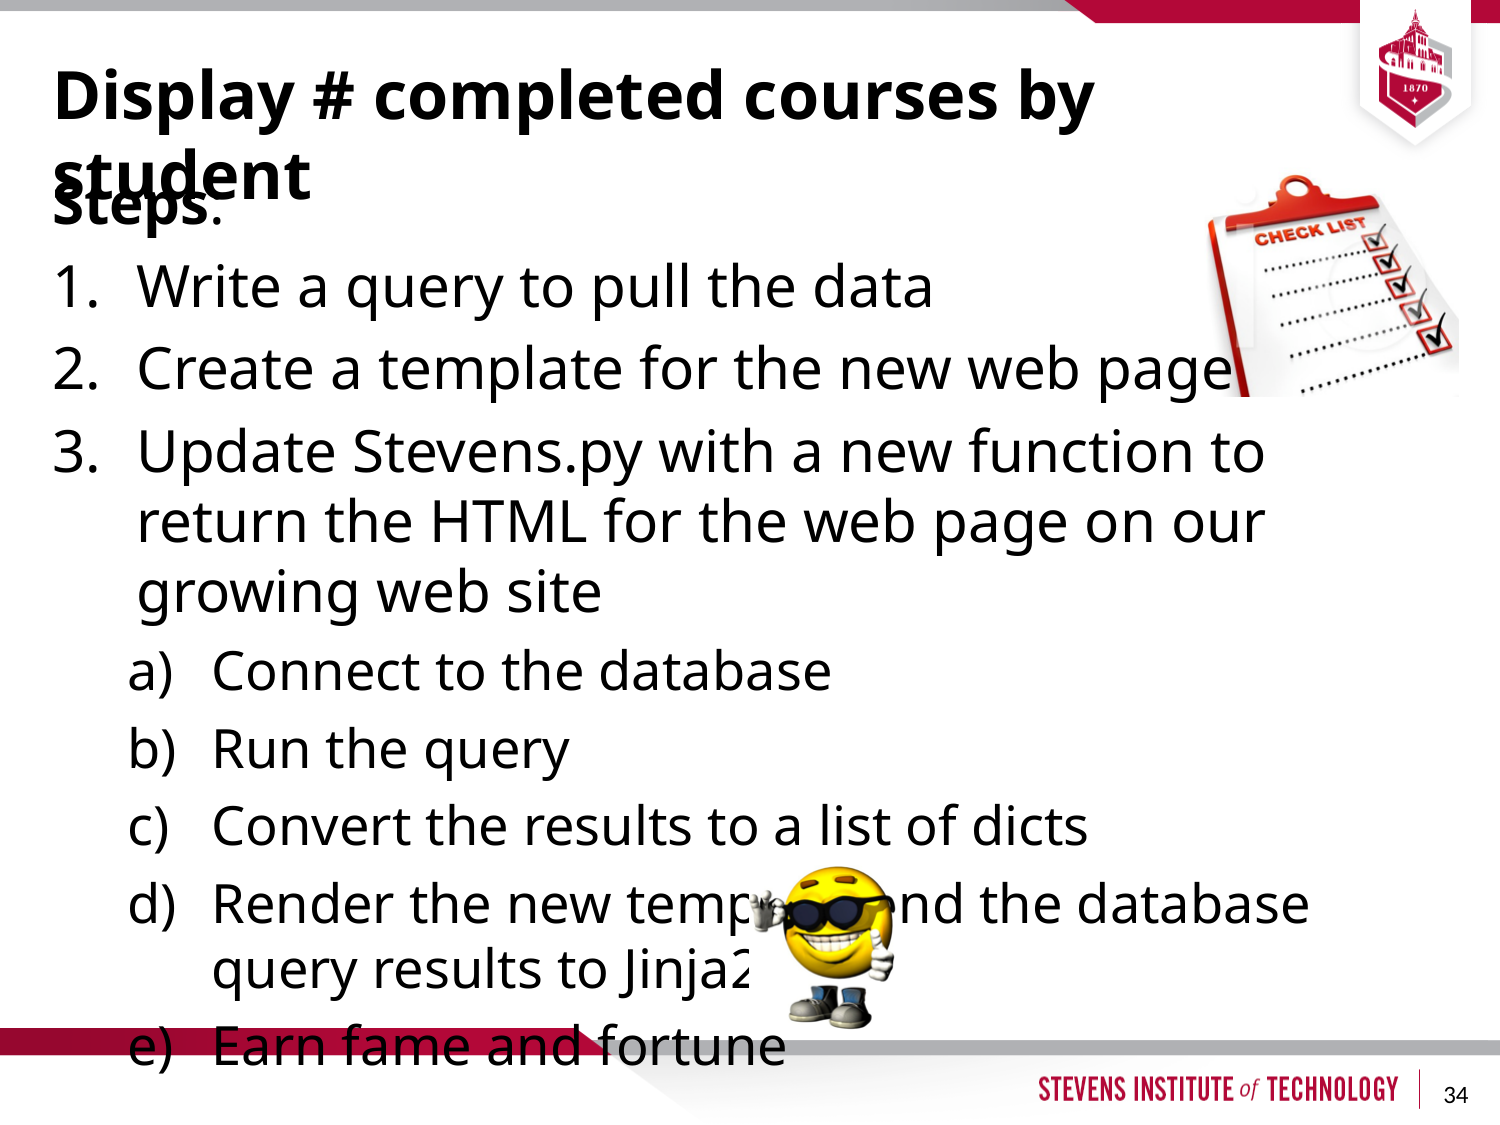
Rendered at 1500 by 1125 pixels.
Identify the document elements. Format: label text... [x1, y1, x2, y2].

list Steps: Write a query to pull the data Create a template for the new web page Update Stevens.py with a new function to return the HTML for the web page on our growing web site Connect to the database Run the query Convert the results to a list of dicts Render the new template and the database query results to Jinja2 Earn fame and fortune [37, 159, 1462, 1072]
picture [0, 1028, 1500, 1125]
picture [1194, 167, 1460, 397]
slide_number 34 [1428, 1071, 1490, 1108]
picture [749, 865, 896, 1031]
title Display # completed courses by student [37, 45, 1383, 160]
picture [0, 0, 1500, 160]
